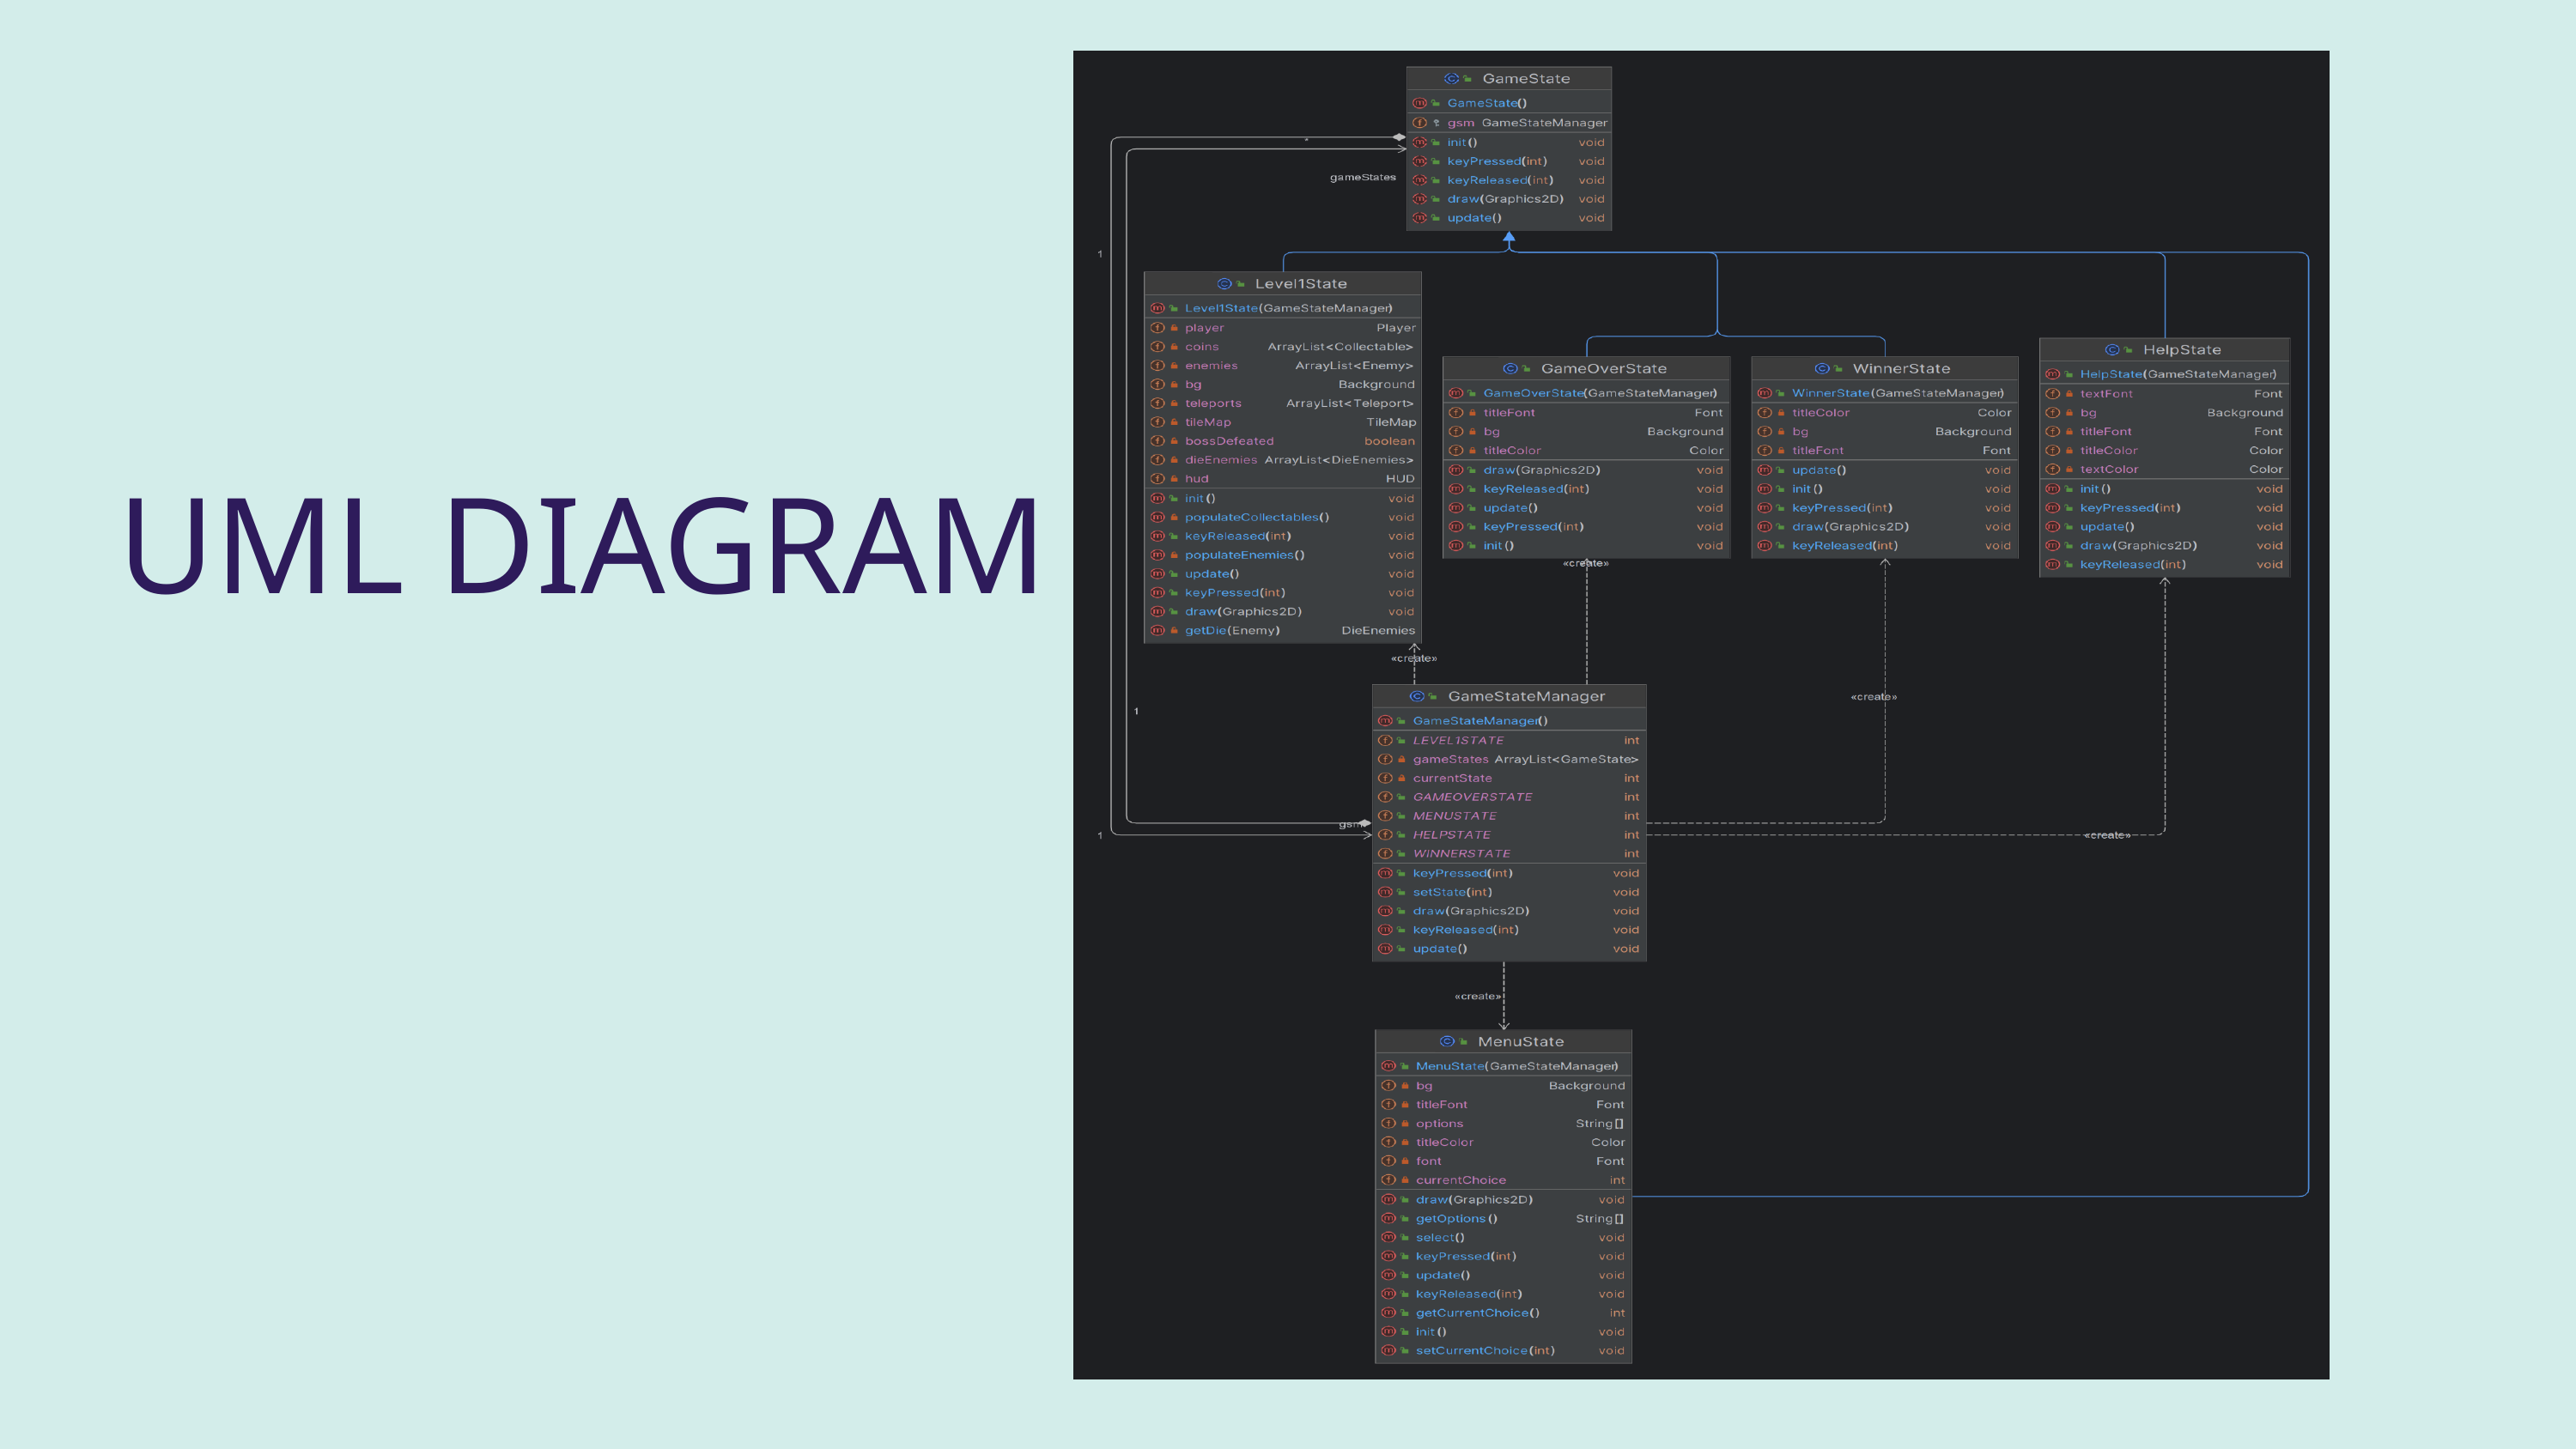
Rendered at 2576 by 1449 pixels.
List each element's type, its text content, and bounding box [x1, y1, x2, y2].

picture [1072, 51, 2330, 1379]
text_box UML DIAGRAM [118, 434, 1067, 621]
